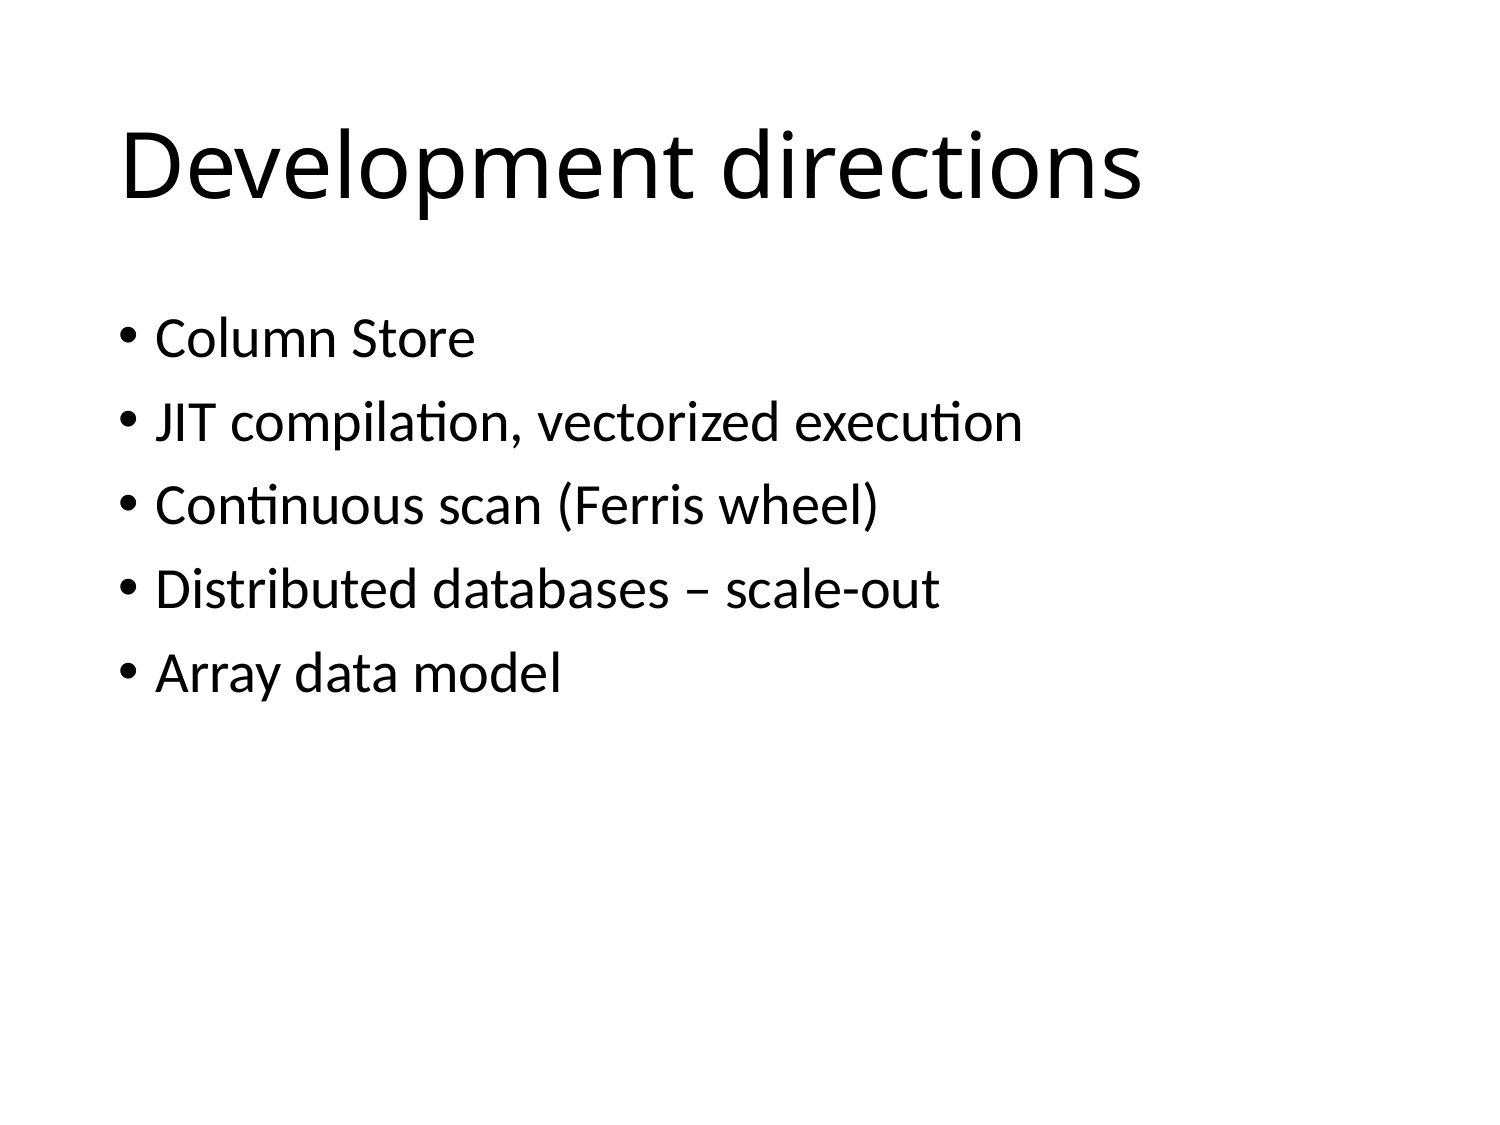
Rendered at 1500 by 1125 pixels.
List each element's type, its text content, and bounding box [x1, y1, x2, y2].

list Column Store JIT compilation, vectorized execution Continuous scan (Ferris wheel) Distributed databases – scale-out Array data model [103, 299, 1397, 1014]
title Development directions [103, 59, 1397, 278]
